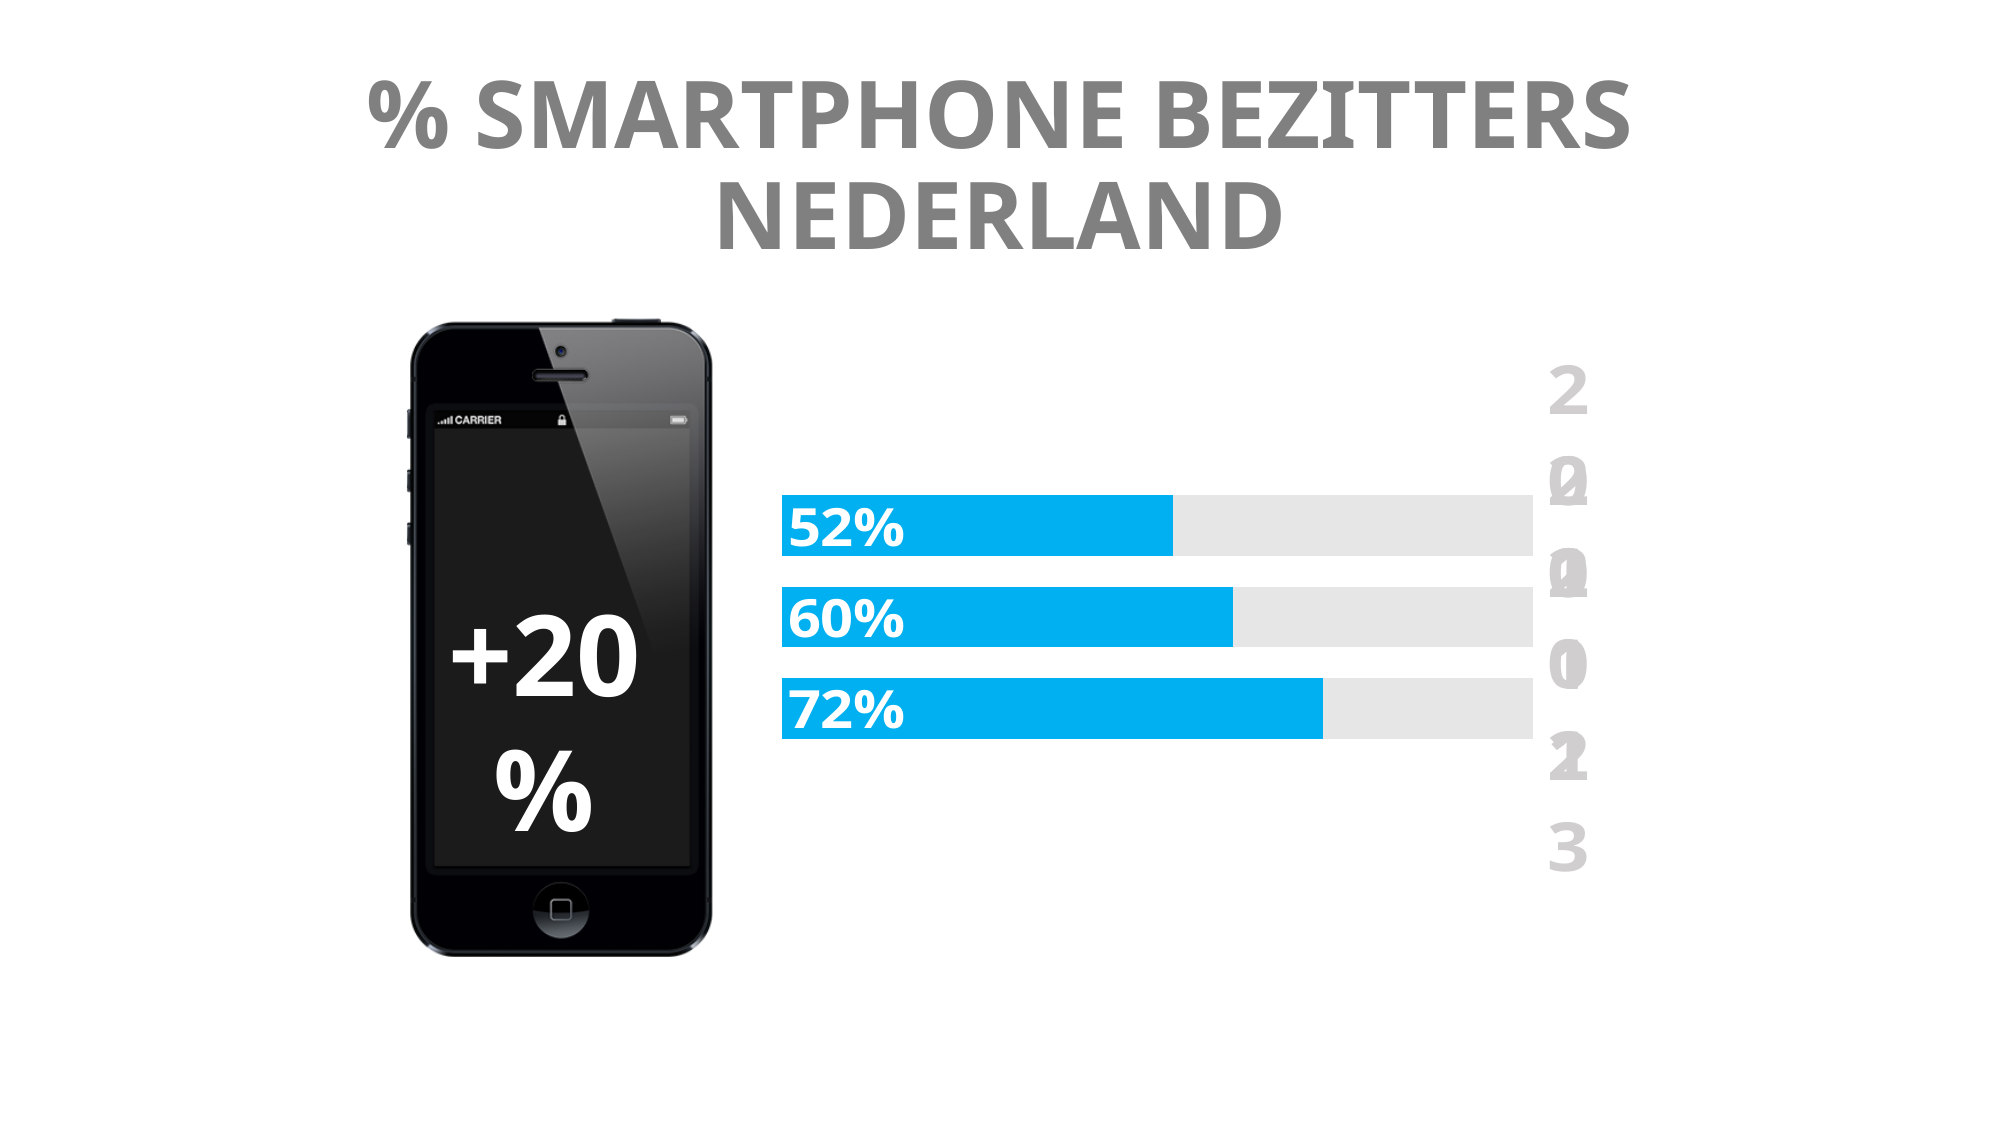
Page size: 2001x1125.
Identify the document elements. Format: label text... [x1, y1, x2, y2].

chart [765, 342, 1588, 954]
title % SMARTPHONE BEZITTERS NEDERLAND [137, 59, 1863, 278]
picture [377, 293, 753, 980]
